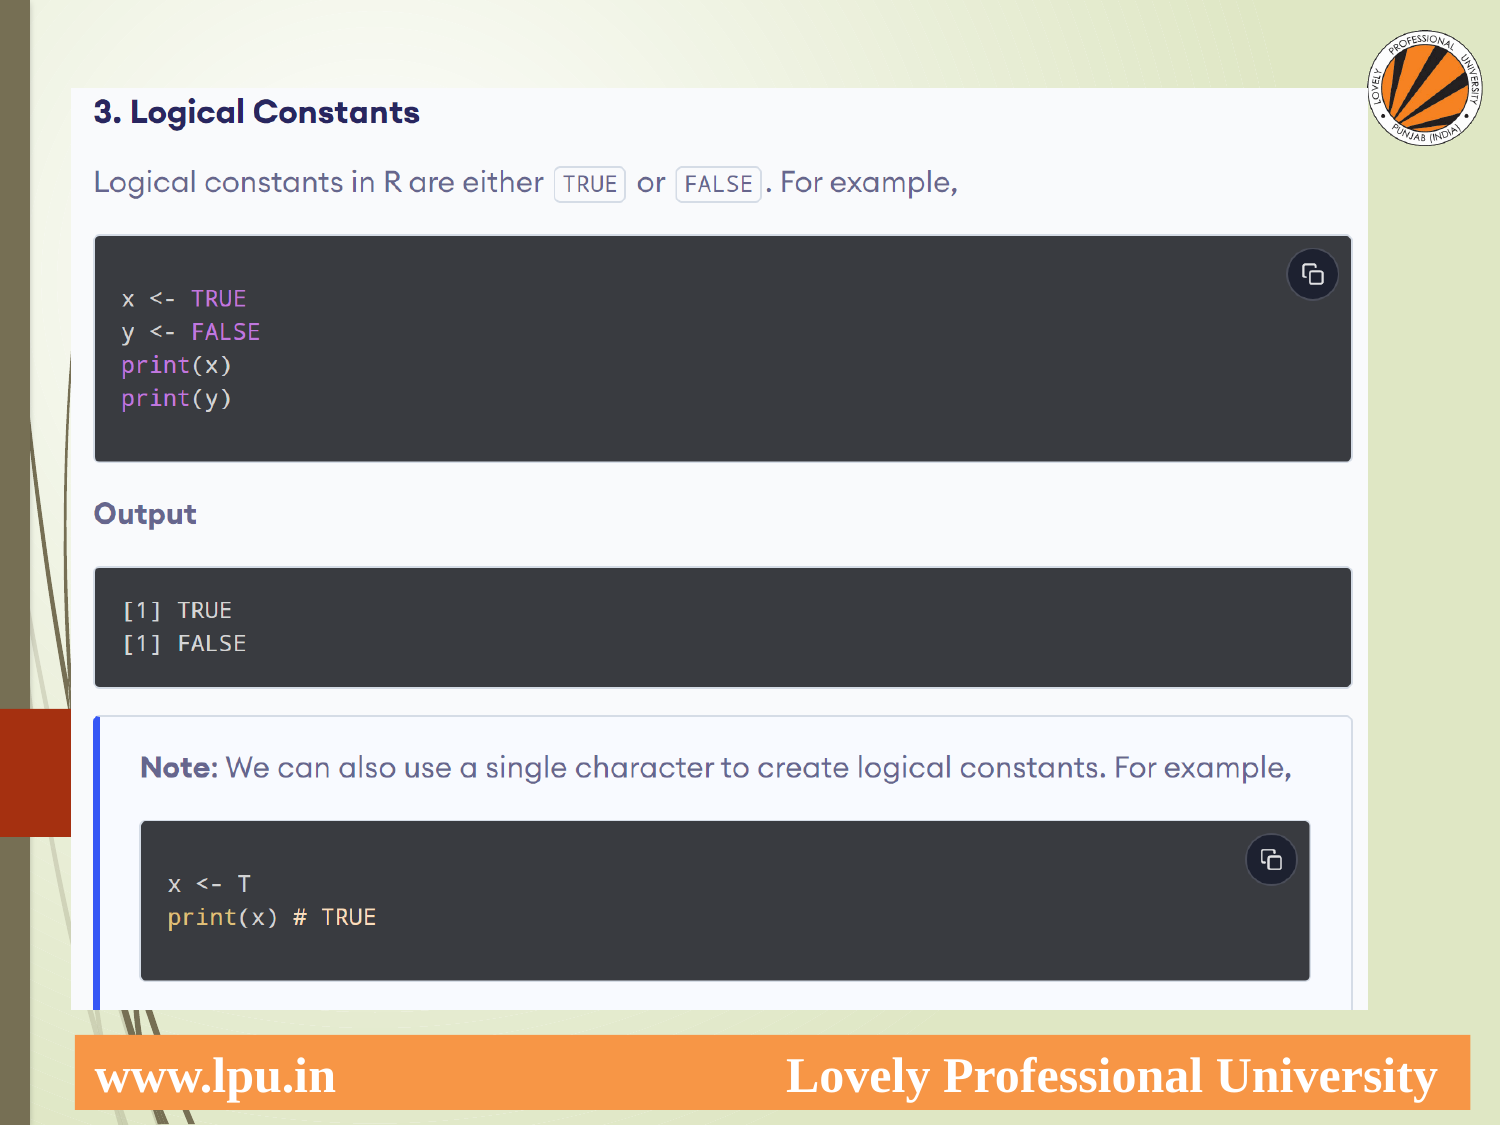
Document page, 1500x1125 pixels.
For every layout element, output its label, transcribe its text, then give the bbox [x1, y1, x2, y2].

text_box www.lpu.in Lovely Professional University [74, 1034, 1471, 1110]
picture [71, 30, 1483, 1010]
